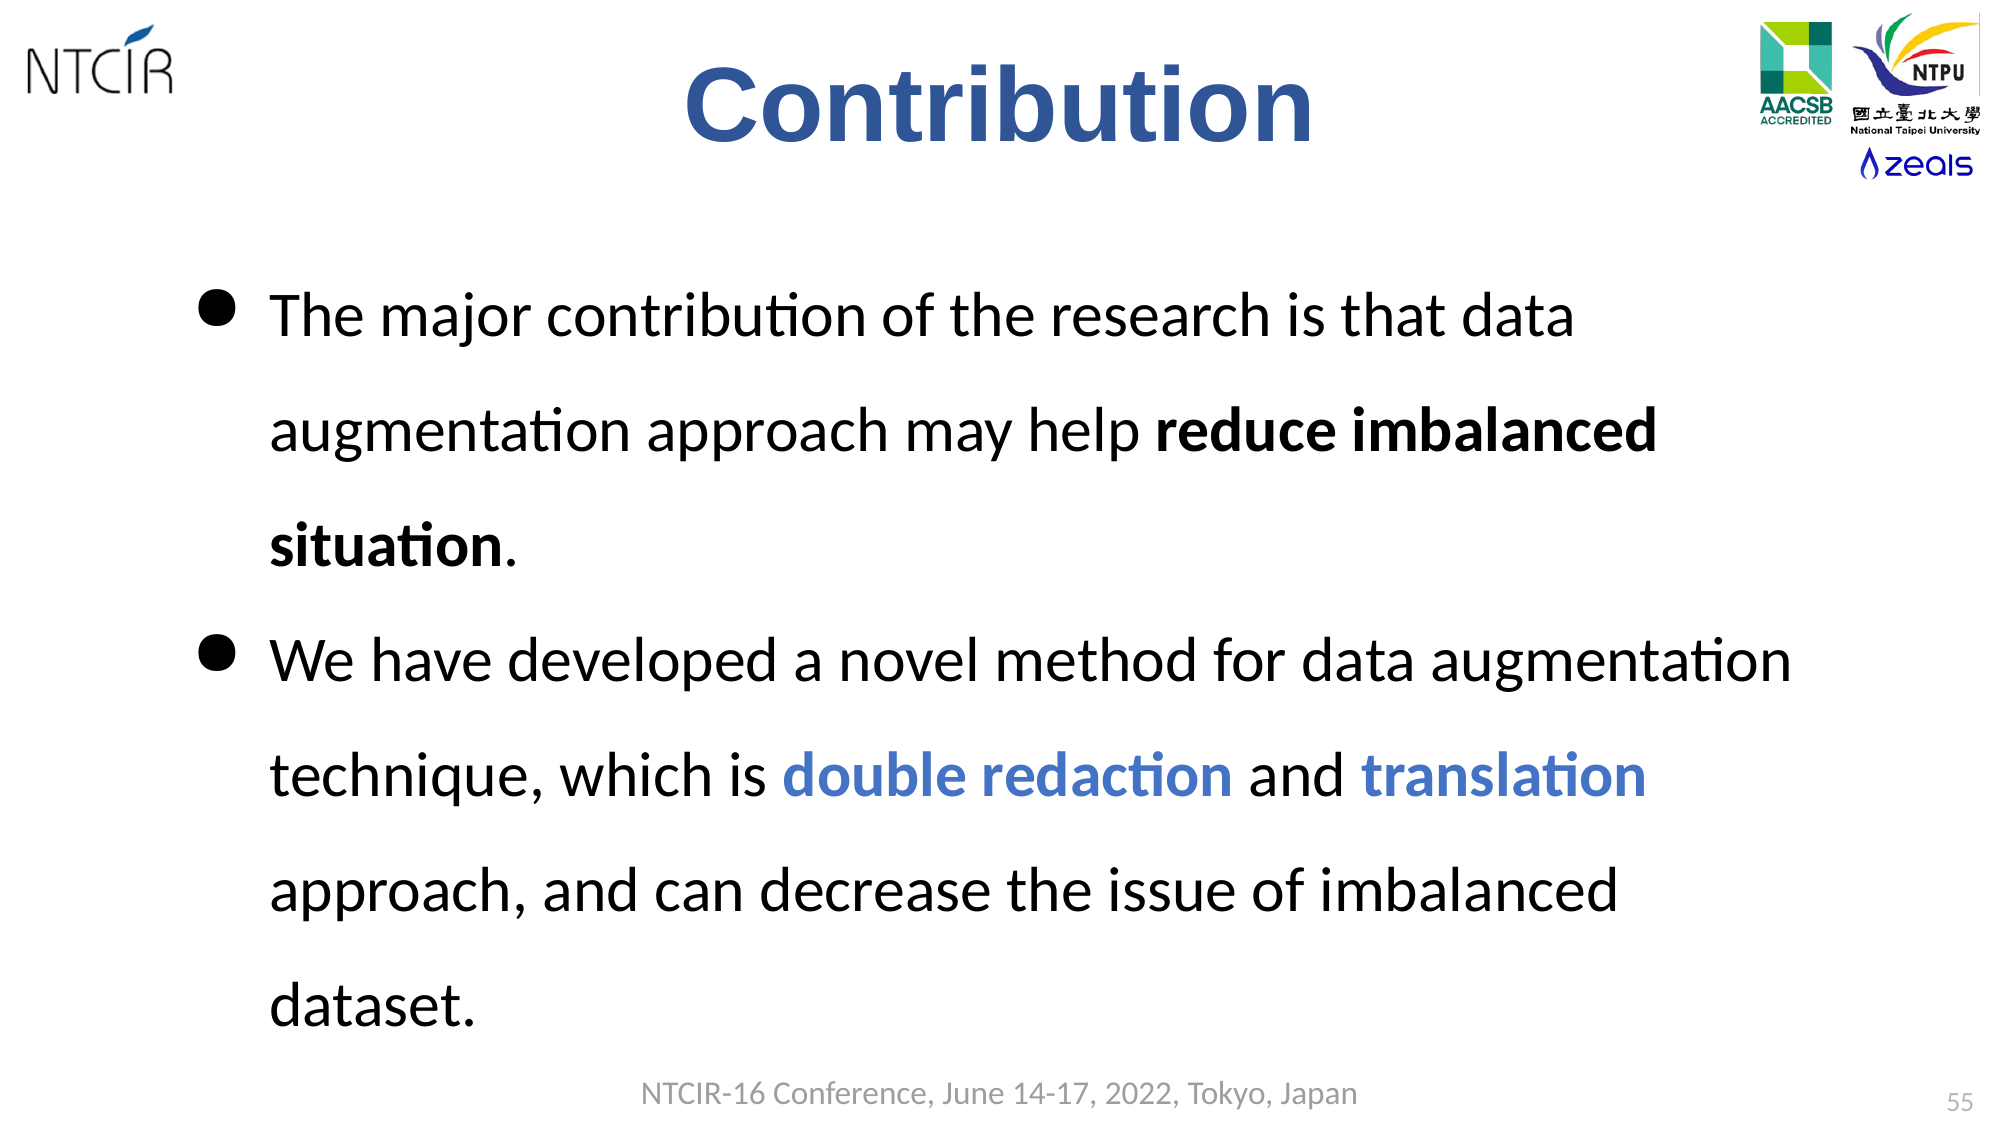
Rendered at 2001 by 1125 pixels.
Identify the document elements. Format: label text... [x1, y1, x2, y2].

title Contribution [0, 0, 2000, 215]
slide_number 55 [1829, 1063, 1995, 1120]
picture [5, 0, 192, 162]
text_box The major contribution of the research is that data augmentation approach may help reduce imbalanced situation. We have developed a novel method for data augmentation technique, which is double redaction and translation approach, and can decrease the issue of imbalanced dataset. [149, 214, 1851, 1059]
picture [1851, 13, 1982, 193]
picture [1755, 22, 1834, 127]
text_box NTCIR-16 Conference, June 14-17, 2022, Tokyo, Japan [493, 1047, 1507, 1125]
